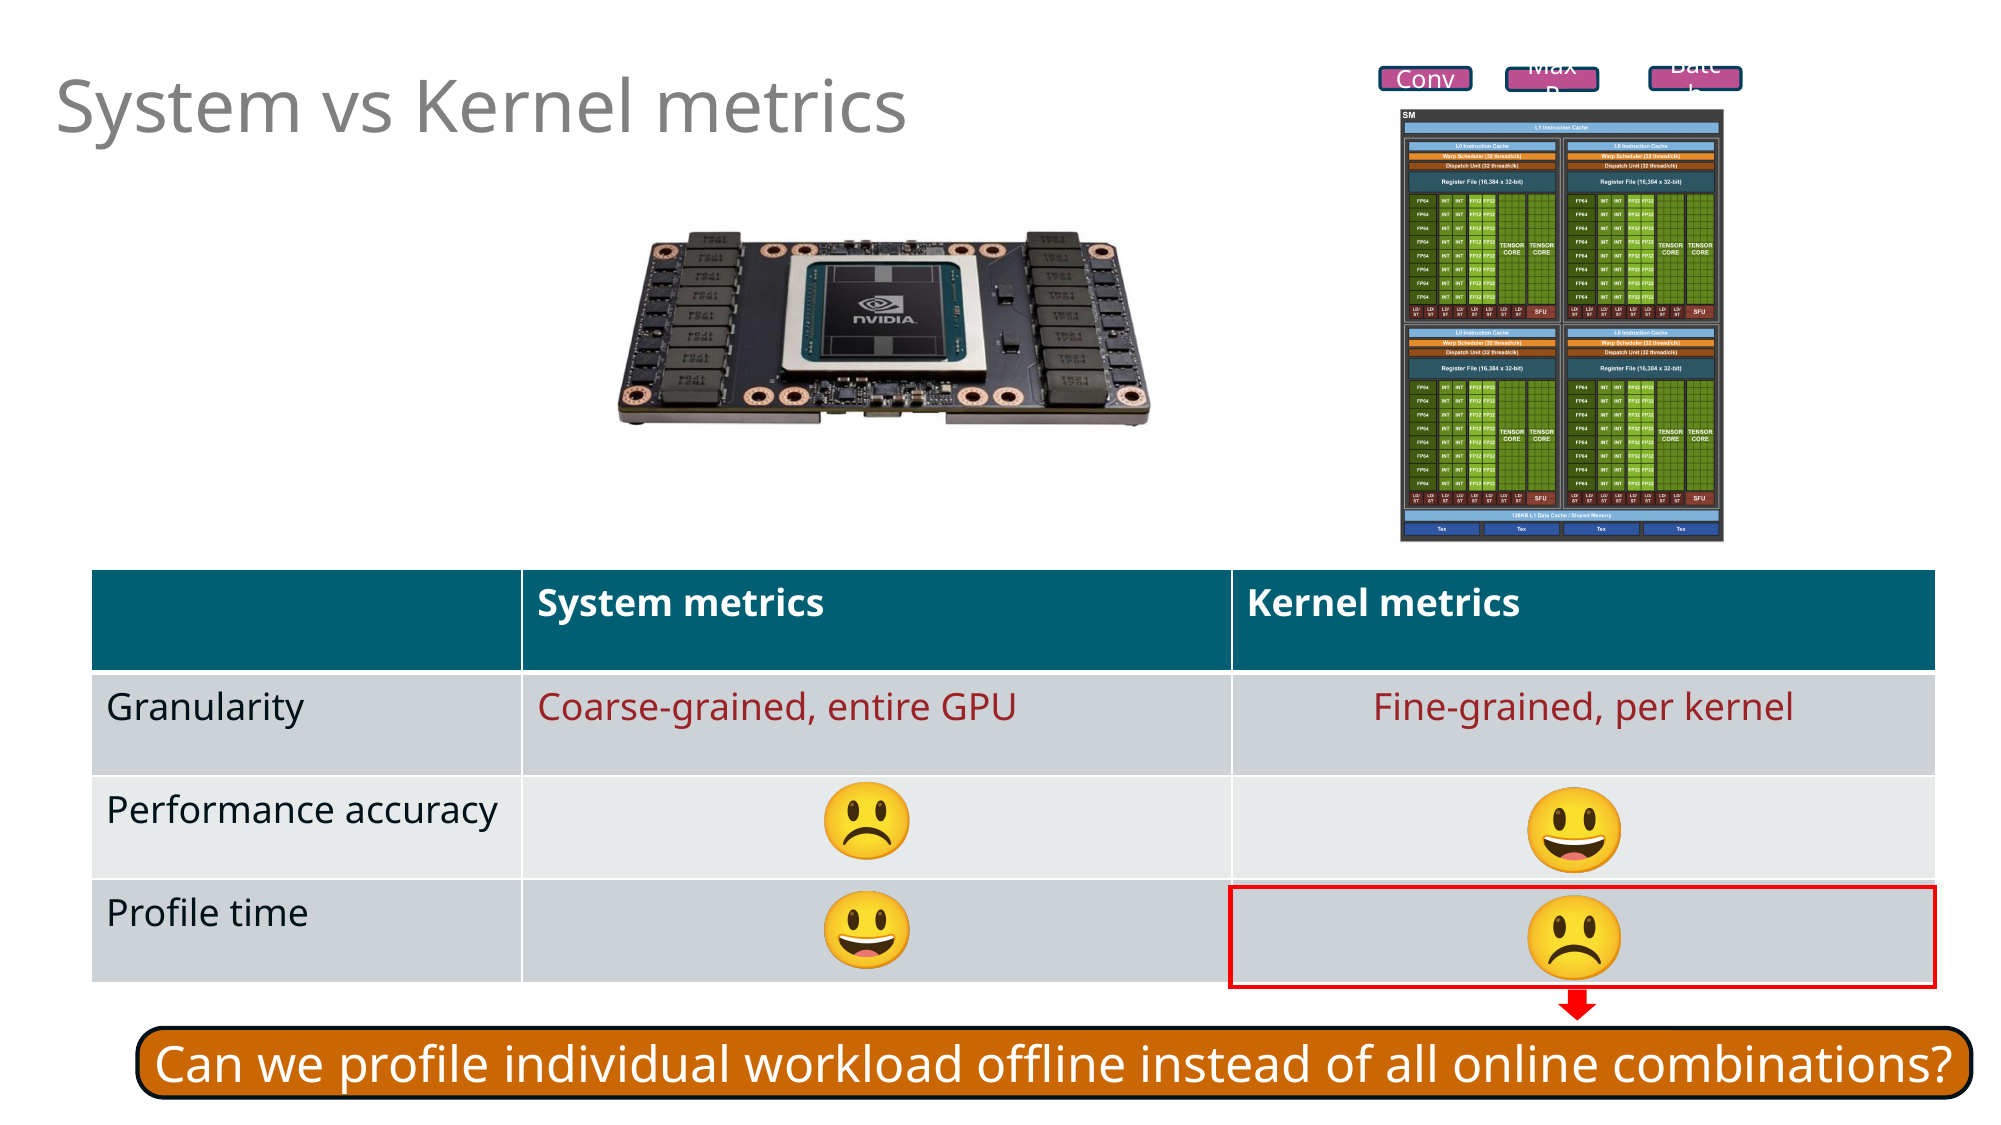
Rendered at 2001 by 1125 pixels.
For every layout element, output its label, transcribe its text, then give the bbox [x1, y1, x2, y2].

picture [1523, 782, 1626, 880]
table_cell Coarse-grained, entire GPU [523, 675, 1231, 775]
picture [820, 886, 914, 975]
table_cell [1233, 880, 1935, 886]
picture [820, 777, 914, 866]
table_cell [523, 880, 1231, 982]
text_box [1230, 886, 1936, 988]
table_cell Granularity [92, 675, 521, 775]
title System vs Kernel metrics [0, 0, 1483, 218]
picture [1392, 98, 1724, 544]
picture [1523, 890, 1626, 987]
table_cell Profile time [92, 880, 521, 982]
table_cell Performance accuracy [92, 777, 521, 878]
text_box [1557, 989, 1597, 1021]
slide_number 21 [1412, 1098, 1863, 1103]
table_header System metrics [523, 570, 1231, 670]
picture [598, 214, 1172, 440]
table_header [92, 570, 521, 670]
table_cell Fine-grained, per kernel [1233, 675, 1935, 775]
table_cell [1233, 777, 1935, 878]
text_box Can we profile individual workload offline instead of all online combinations? [137, 1027, 1972, 1098]
text_box Conv [1378, 66, 1473, 91]
text_box MaxP [1505, 67, 1599, 92]
table_cell [523, 777, 1231, 878]
text_box Batch [1648, 66, 1743, 91]
table_header Kernel metrics [1233, 570, 1935, 670]
